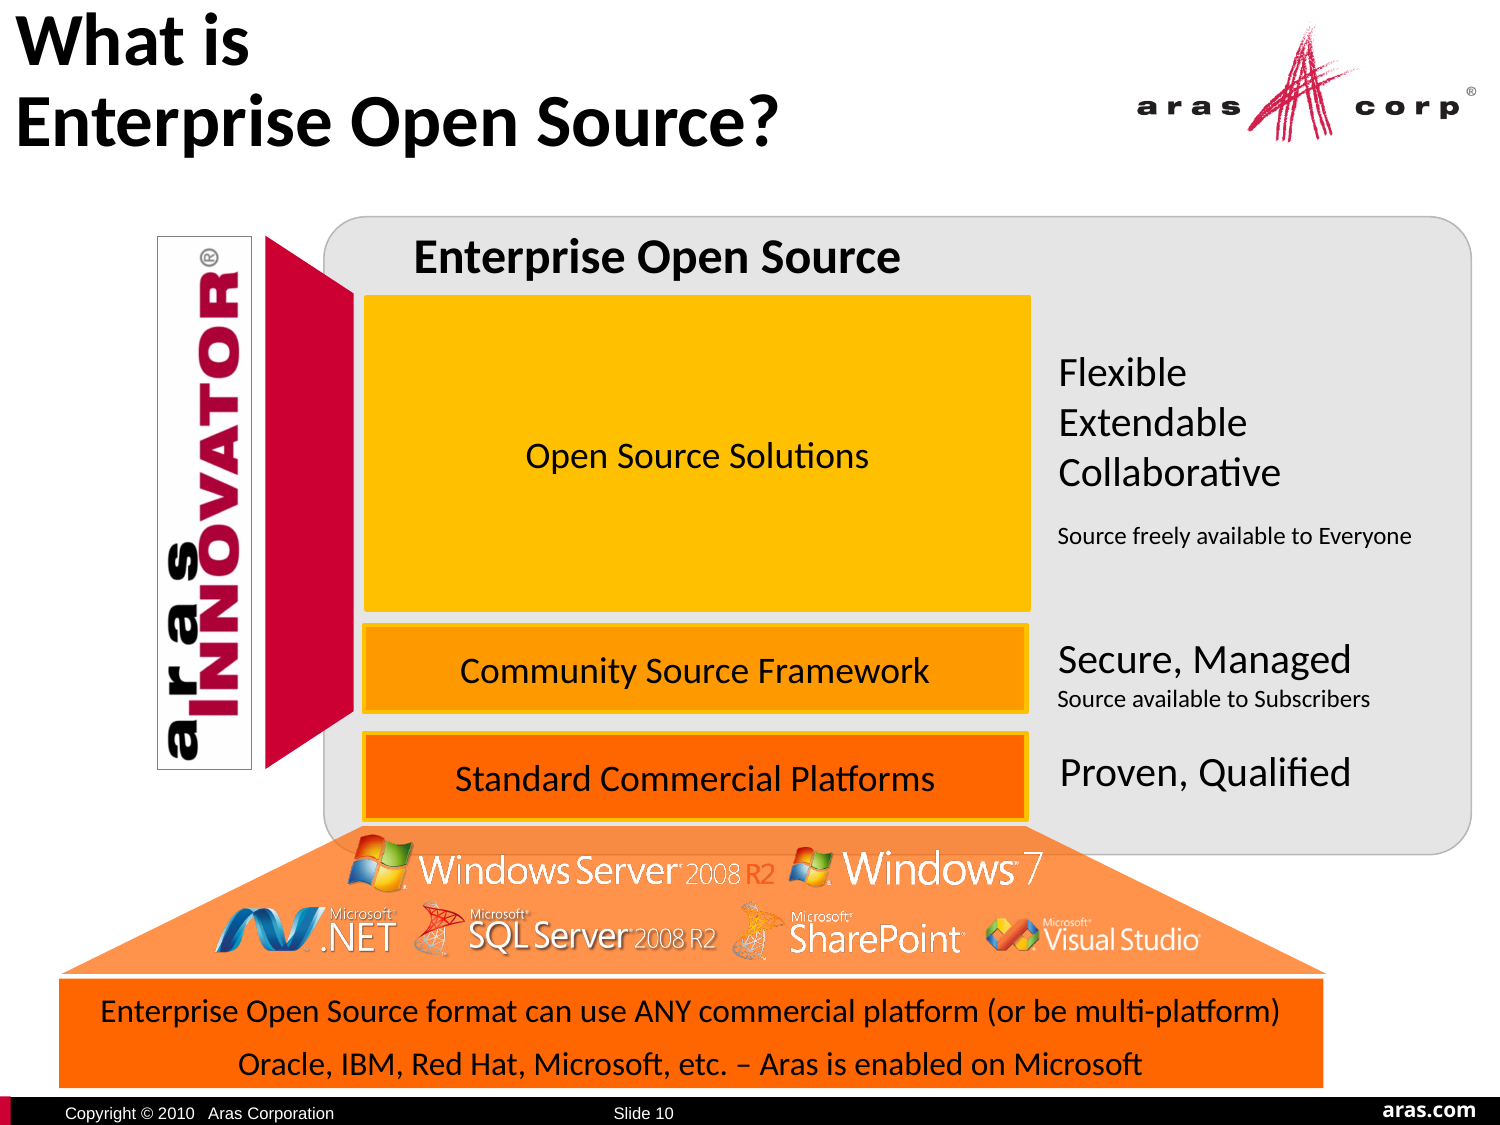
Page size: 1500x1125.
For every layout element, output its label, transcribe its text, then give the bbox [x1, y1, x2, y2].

text_box Enterprise Open Source format can use ANY commercial platform (or be multi-platform) Oracle, IBM, Red Hat, Microsoft, etc. – Aras is enabled on Microsoft [85, 982, 1298, 1125]
picture [414, 898, 720, 960]
text_box Community Source Framework [362, 623, 1029, 714]
picture [788, 846, 1044, 896]
picture [214, 906, 398, 954]
text_box Standard Commercial Platforms [362, 731, 1029, 822]
text_box Source available to Subscribers [1042, 675, 1387, 720]
picture [347, 834, 774, 894]
picture [1426, 2, 1488, 155]
text_box [59, 978, 1324, 1089]
text_box Flexible Extendable Collaborative [1043, 337, 1297, 503]
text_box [156, 235, 354, 770]
text_box [323, 216, 1472, 855]
text_box Secure, Managed [1043, 624, 1368, 675]
picture [732, 900, 970, 960]
title What is Enterprise Open Source? [0, 0, 1426, 163]
text_box Open Source Solutions [364, 295, 1031, 612]
text_box [61, 826, 1327, 974]
picture [985, 917, 1205, 958]
text_box Enterprise Open Source [398, 216, 917, 291]
slide_number Slide 10 [613, 1102, 927, 1125]
text_box Proven, Qualified [1045, 737, 1368, 803]
text_box Source freely available to Everyone [1043, 512, 1429, 558]
